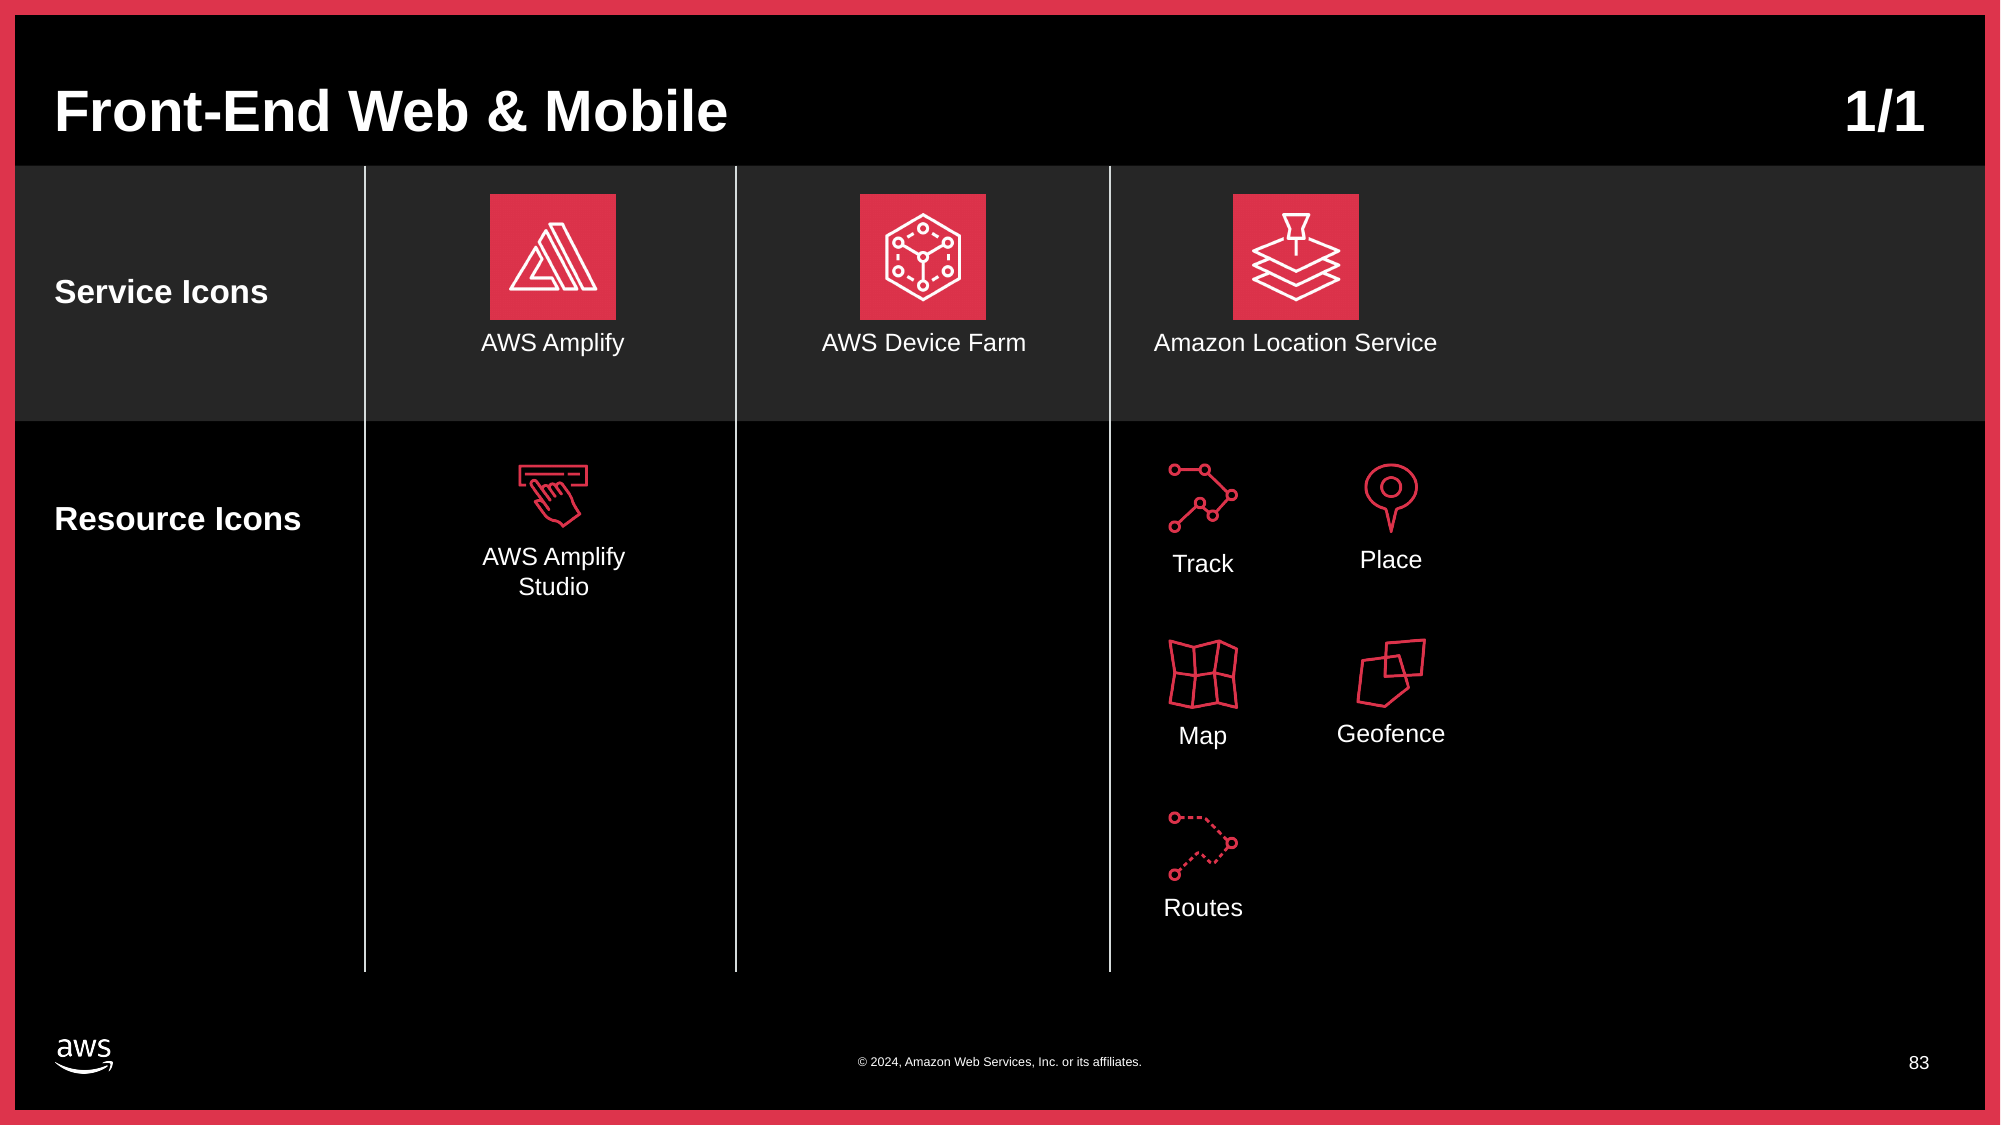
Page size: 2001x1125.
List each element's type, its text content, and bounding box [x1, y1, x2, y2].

picture [55, 1039, 113, 1074]
text_box Map [1103, 711, 1110, 757]
picture [515, 458, 591, 534]
picture [1353, 635, 1429, 711]
slide_number 83 [1494, 1031, 1945, 1092]
title Front-End Web & Mobile 1/1 [39, 59, 1945, 166]
picture [1165, 636, 1241, 712]
text_box AWS Amplify Studio [451, 533, 657, 608]
footer © 2024, Amazon Web Services, Inc. or its affiliates. [662, 1031, 1338, 1092]
picture [1165, 460, 1241, 536]
text_box Track [1111, 540, 1301, 585]
text_box Map [1111, 711, 1303, 757]
text_box Geofence [1291, 710, 1492, 756]
text_box AWS Device Farm [736, 319, 1108, 364]
text_box Amazon Location Service [1111, 319, 1485, 364]
text_box Routes [1103, 883, 1110, 929]
picture [1233, 194, 1359, 320]
picture [490, 194, 616, 320]
picture [860, 194, 986, 320]
picture [1353, 460, 1429, 536]
text_box Place [1290, 536, 1492, 582]
text_box Track [1105, 540, 1110, 585]
text_box AWS Amplify [369, 319, 735, 364]
picture [1165, 808, 1241, 884]
text_box Routes [1111, 883, 1303, 929]
